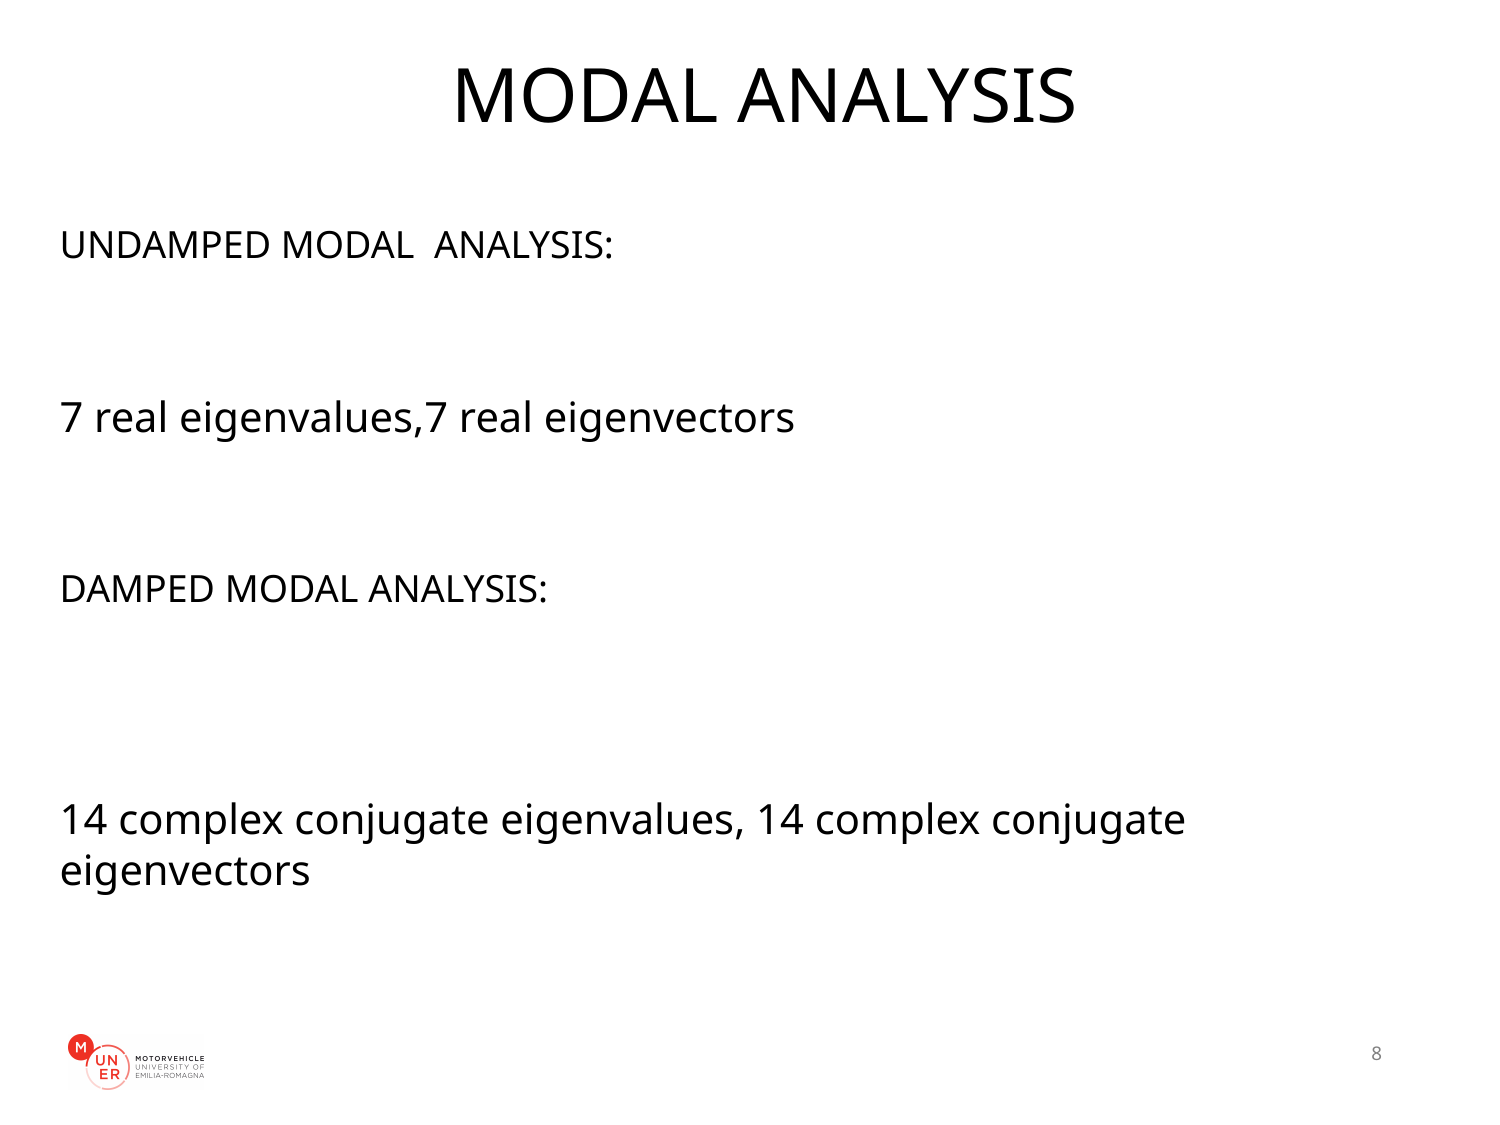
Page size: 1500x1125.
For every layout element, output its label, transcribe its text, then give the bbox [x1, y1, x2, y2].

slide_number 8 [1356, 1034, 1425, 1095]
title MODAL ANALYSIS [236, 50, 1313, 135]
picture [68, 1034, 204, 1090]
